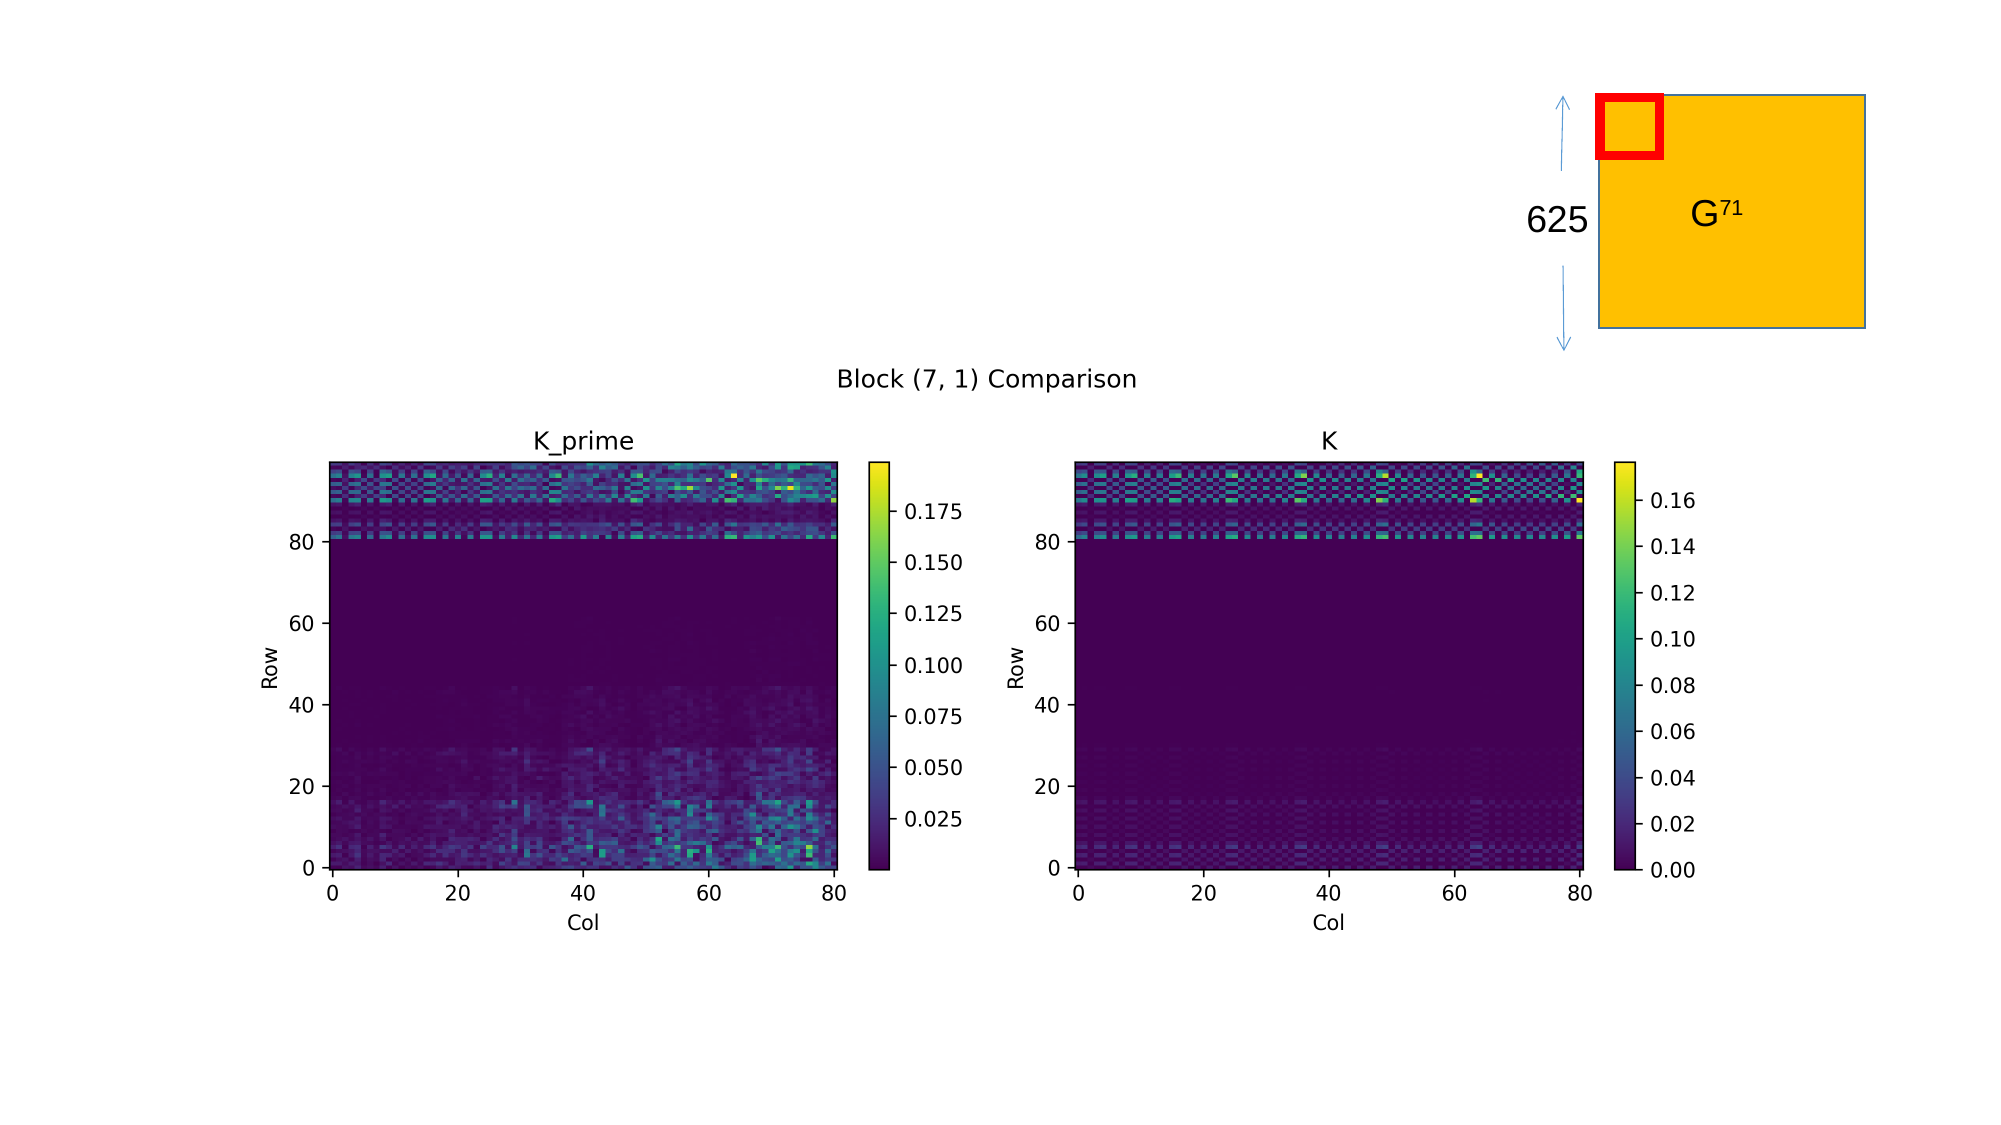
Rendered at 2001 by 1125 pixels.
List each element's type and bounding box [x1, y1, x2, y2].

text_box [1511, 95, 1865, 352]
picture [236, 356, 1737, 957]
